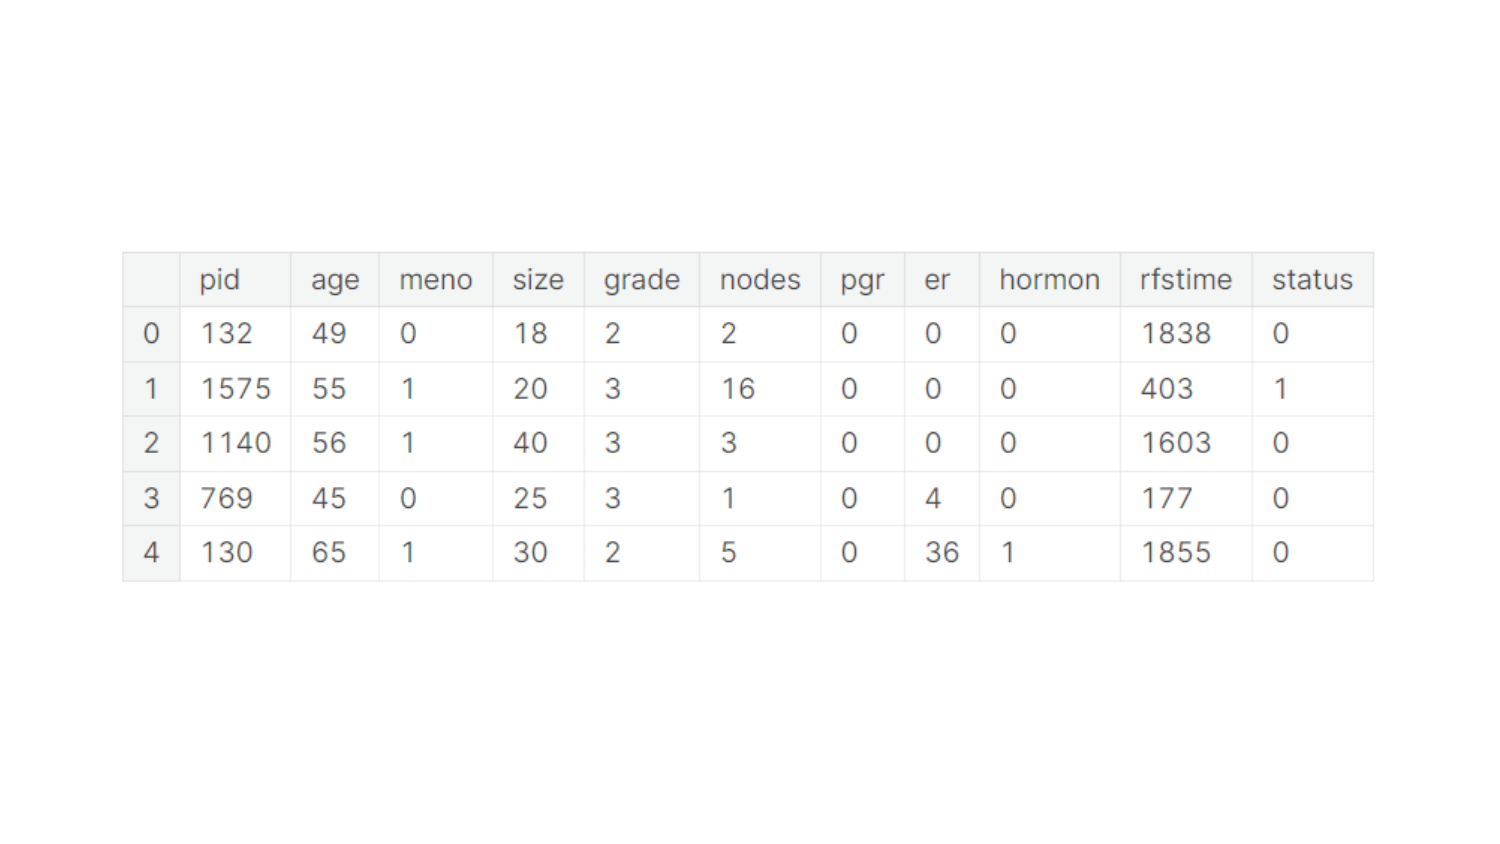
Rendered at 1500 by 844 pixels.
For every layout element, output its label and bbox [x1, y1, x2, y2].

picture [108, 237, 1392, 607]
